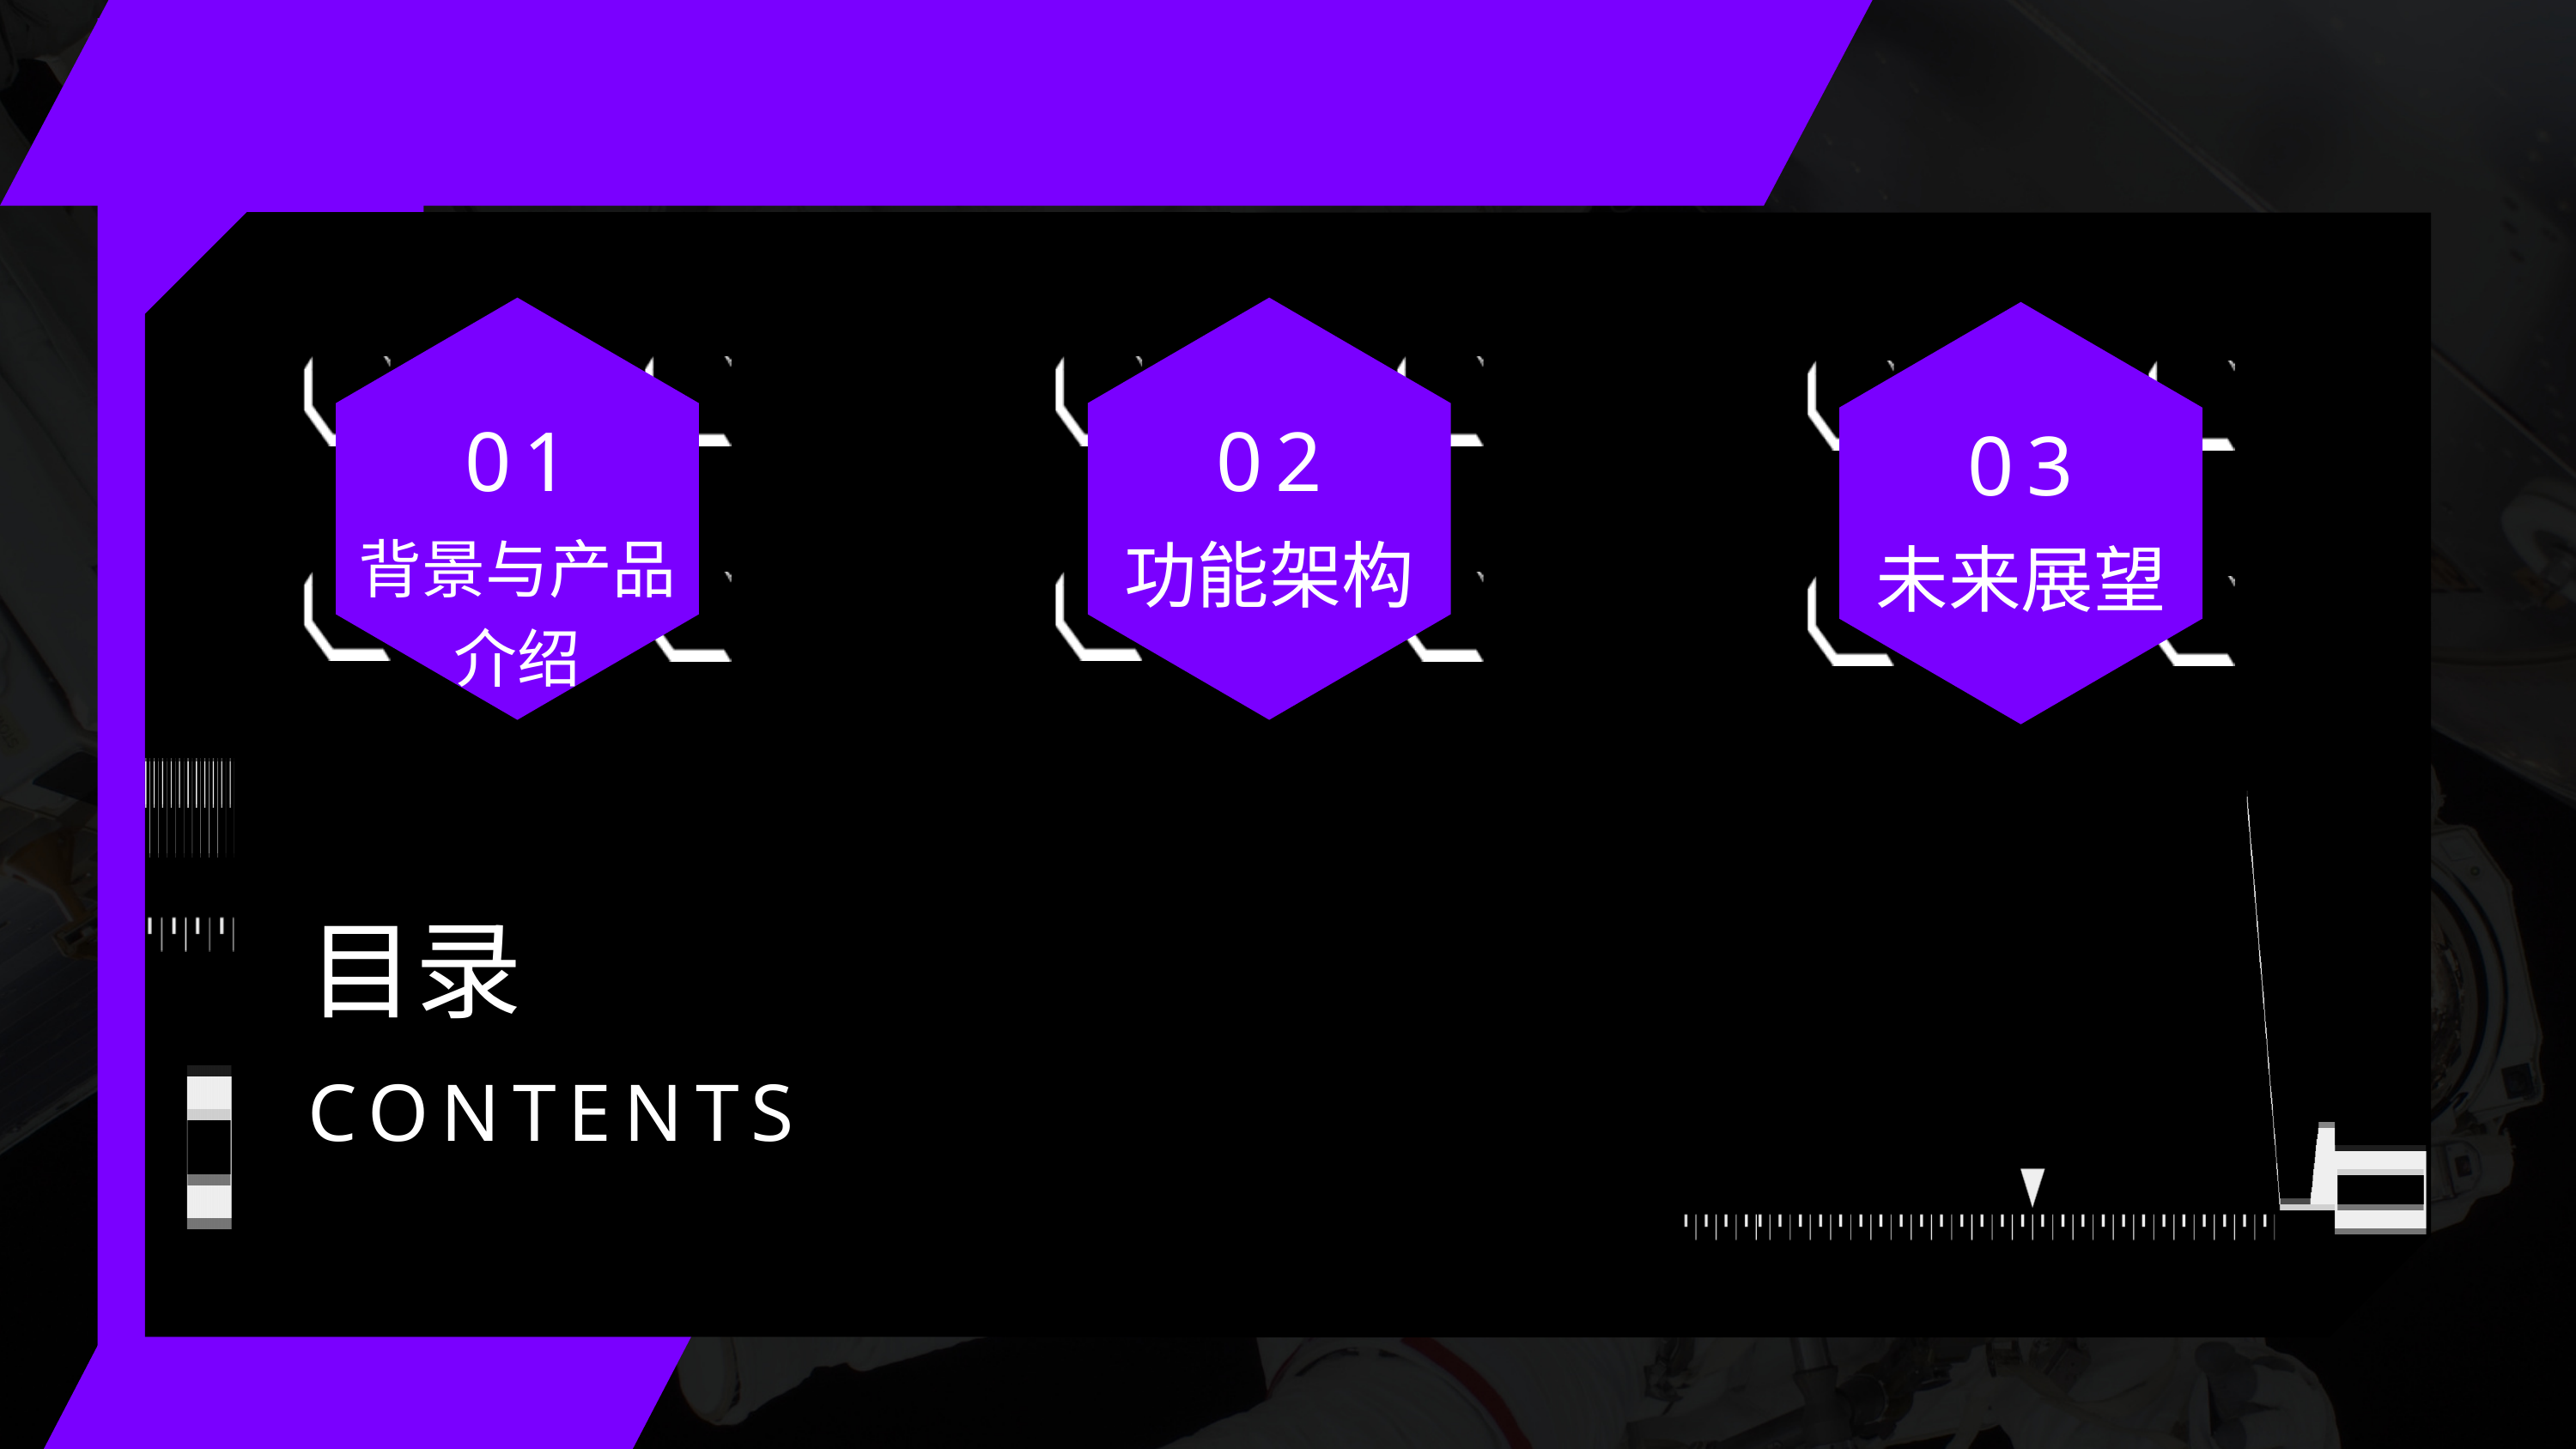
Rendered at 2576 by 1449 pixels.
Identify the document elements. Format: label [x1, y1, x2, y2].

text_box [1680, 672, 2432, 1240]
text_box [335, 297, 700, 720]
text_box [1875, 0, 2576, 1449]
text_box [1087, 297, 1451, 720]
text_box [1838, 301, 2203, 724]
text_box [307, 894, 1036, 1152]
text_box [0, 0, 1873, 1449]
text_box [144, 588, 234, 1240]
text_box [144, 211, 2432, 1337]
